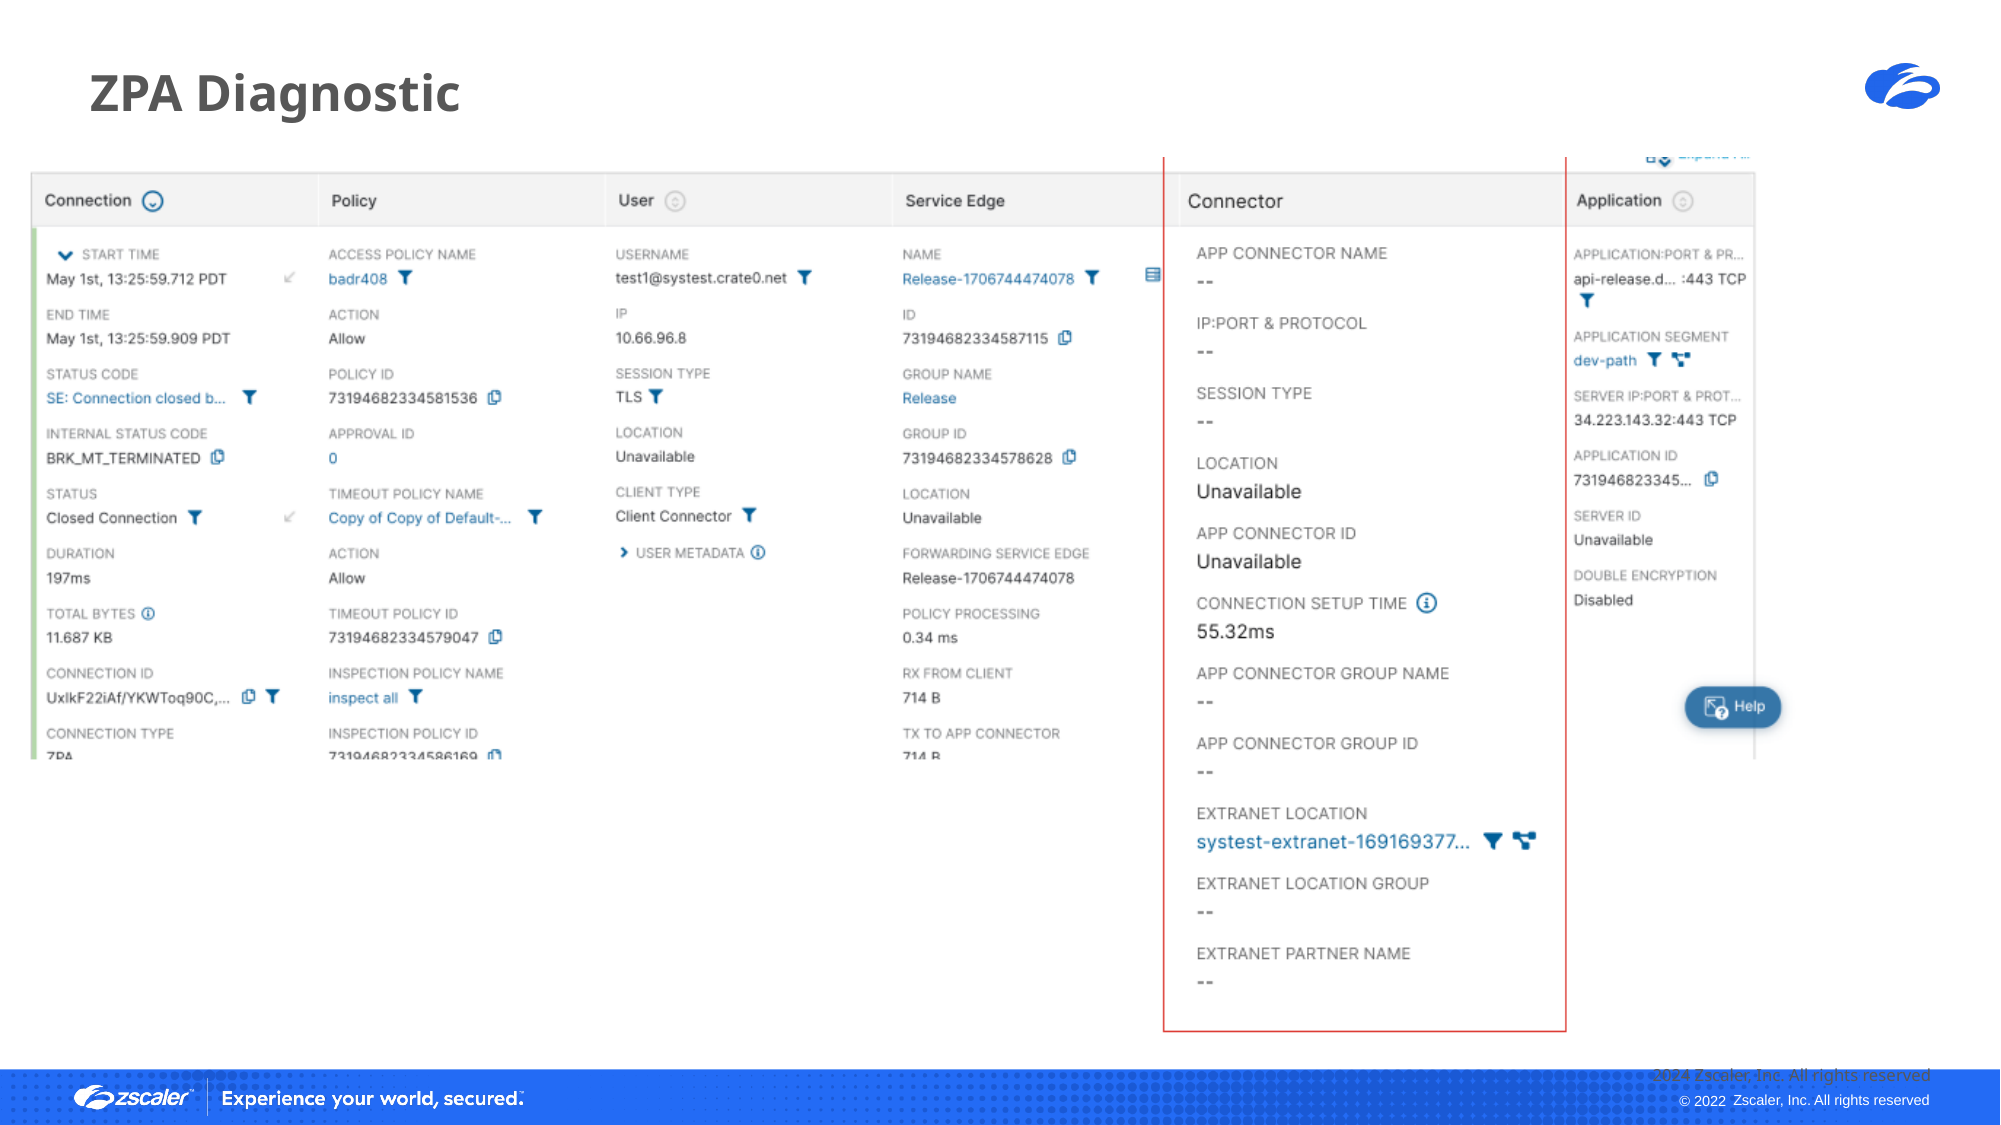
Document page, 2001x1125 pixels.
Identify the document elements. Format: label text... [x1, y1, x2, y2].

picture [0, 1069, 2000, 1125]
text_box ZPA Diagnostic [70, 41, 1872, 181]
picture [28, 157, 1800, 1047]
picture [1872, 63, 1940, 109]
